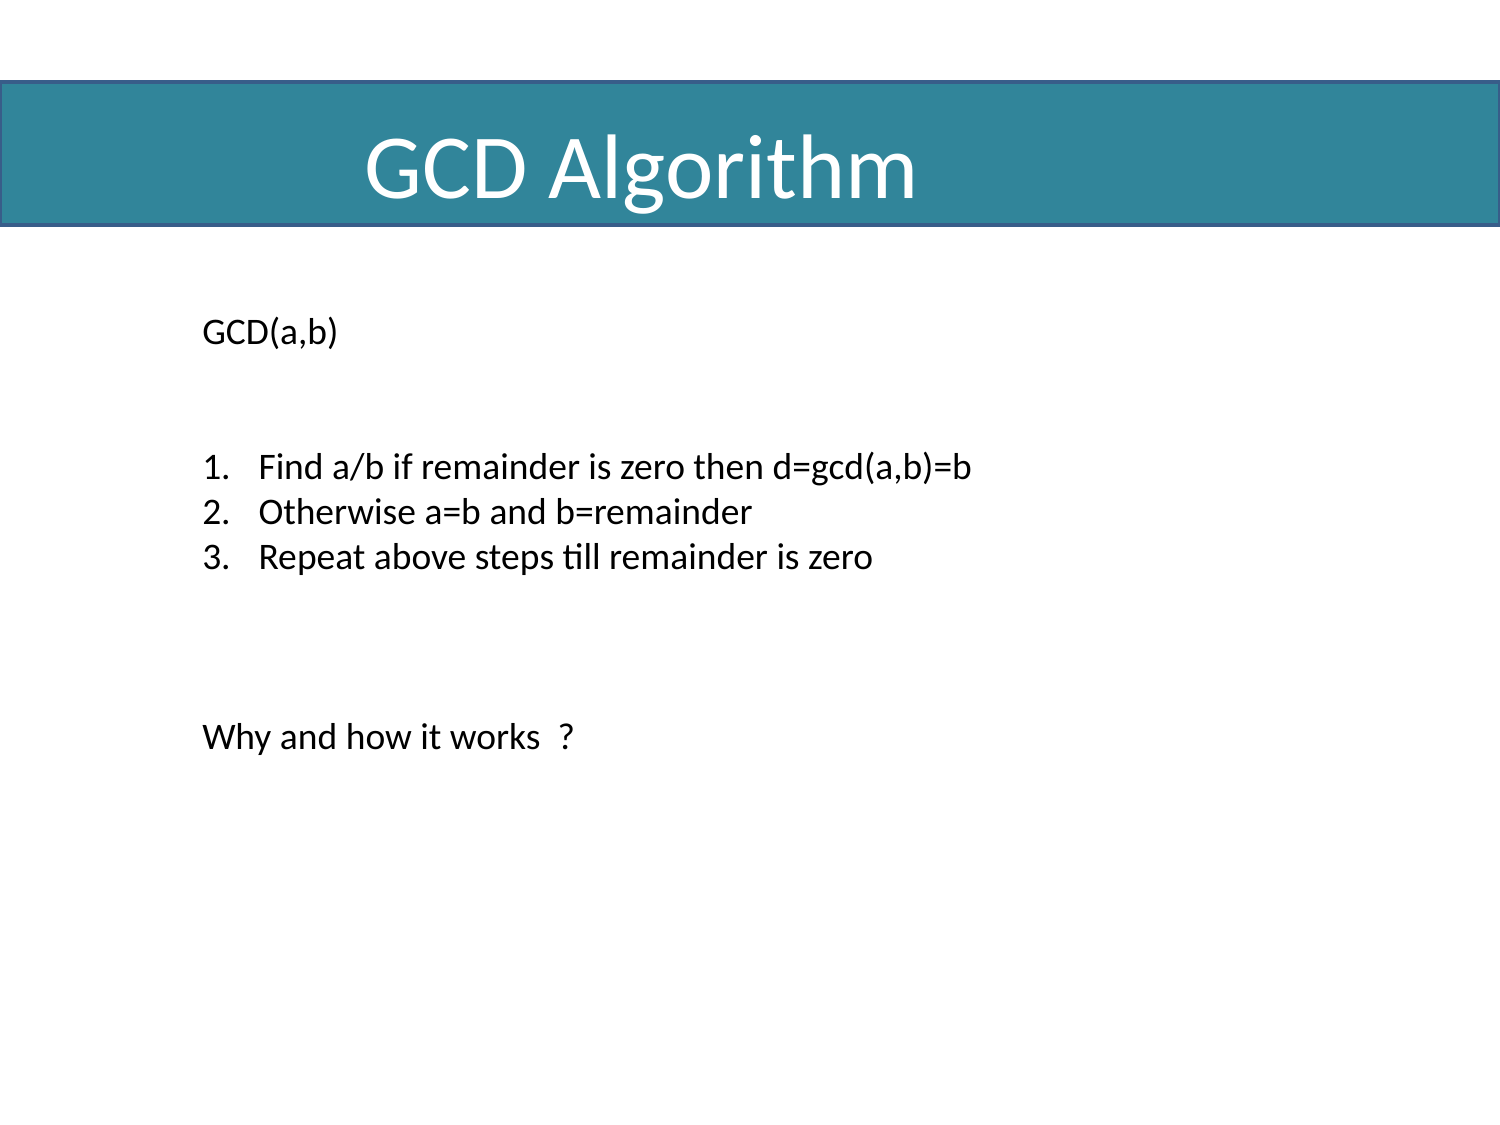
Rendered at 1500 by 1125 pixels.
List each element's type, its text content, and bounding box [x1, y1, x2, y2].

text_box GCD(a,b) Find a/b if remainder is zero then d=gcd(a,b)=b Otherwise a=b and b=remainder Repeat above steps till remainder is zero Why and how it works ? [187, 299, 1200, 765]
text_box GCD Algorithm E [349, 99, 938, 299]
